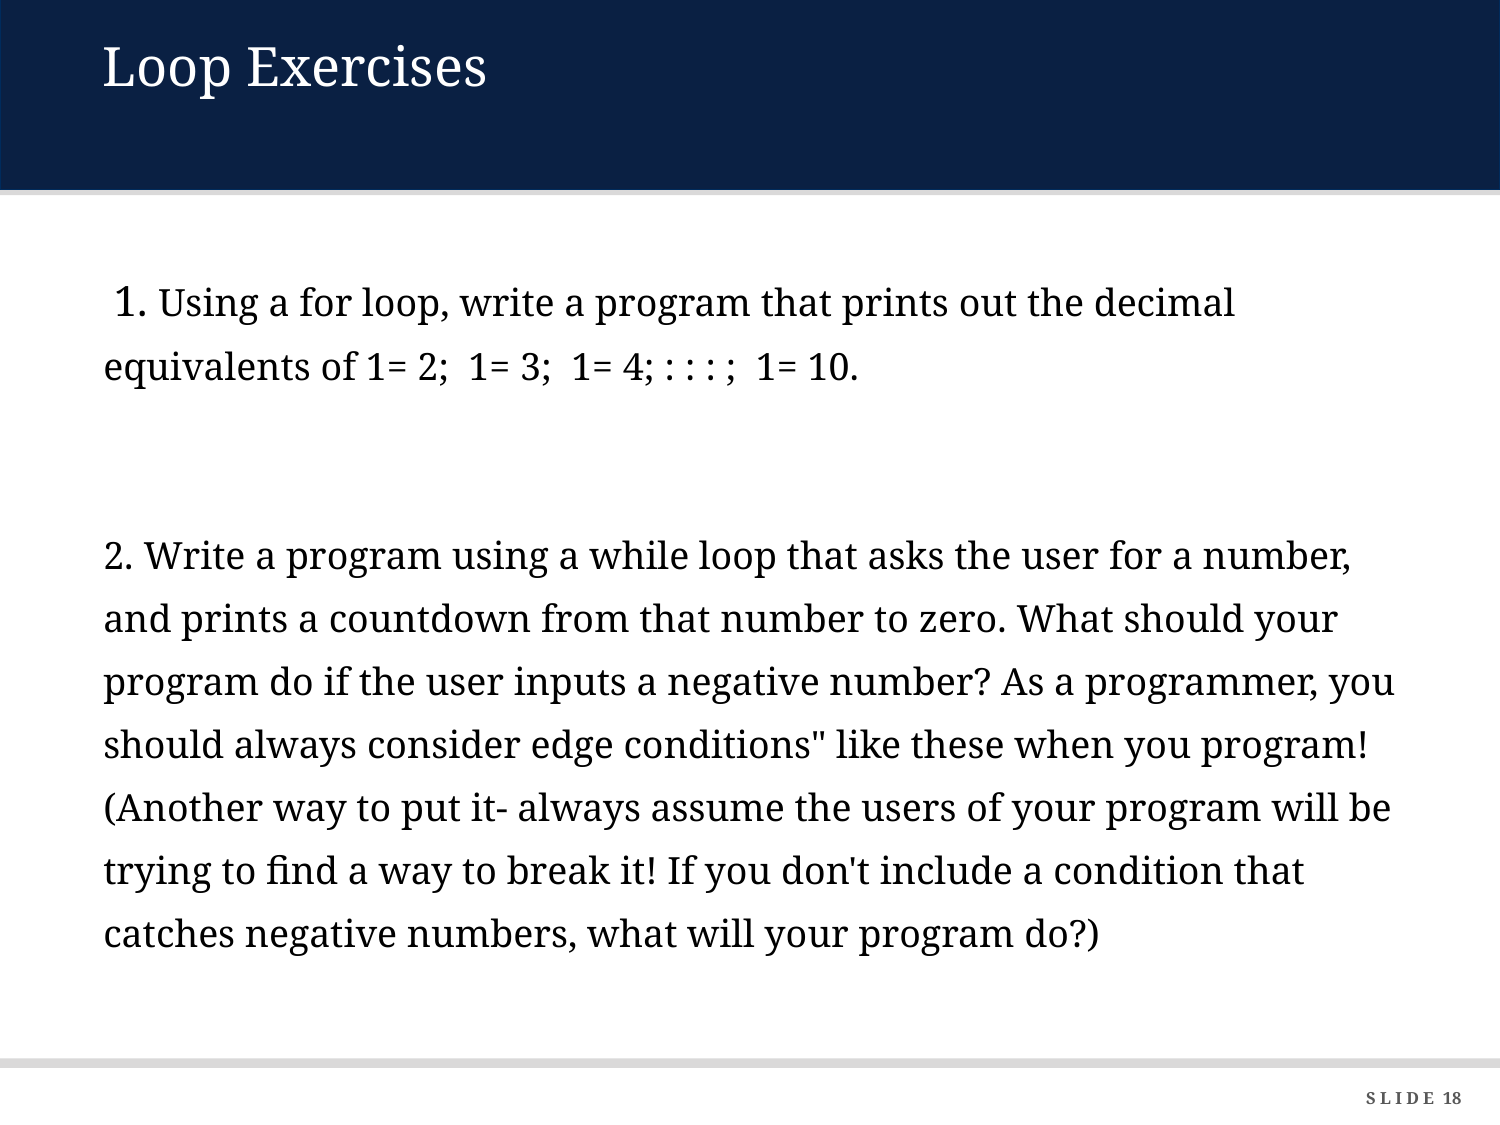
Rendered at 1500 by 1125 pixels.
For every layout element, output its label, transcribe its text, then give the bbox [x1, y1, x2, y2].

list 1. Using a for loop, write a program that prints out the decimal equivalents of 1= 2; 1= 3; 1= 4; : : : ; 1= 10. 2. Write a program using a while loop that asks the user for a number, and prints a countdown from that number to zero. What should your program do if the user inputs a negative number? As a programmer, you should always consider edge conditions" like these when you program! (Another way to put it- always assume the users of your program will be trying to find a way to break it! If you don't include a condition that catches negative numbers, what will your program do?) [88, 247, 1424, 968]
text_box Loop Exercises [88, 24, 1423, 175]
